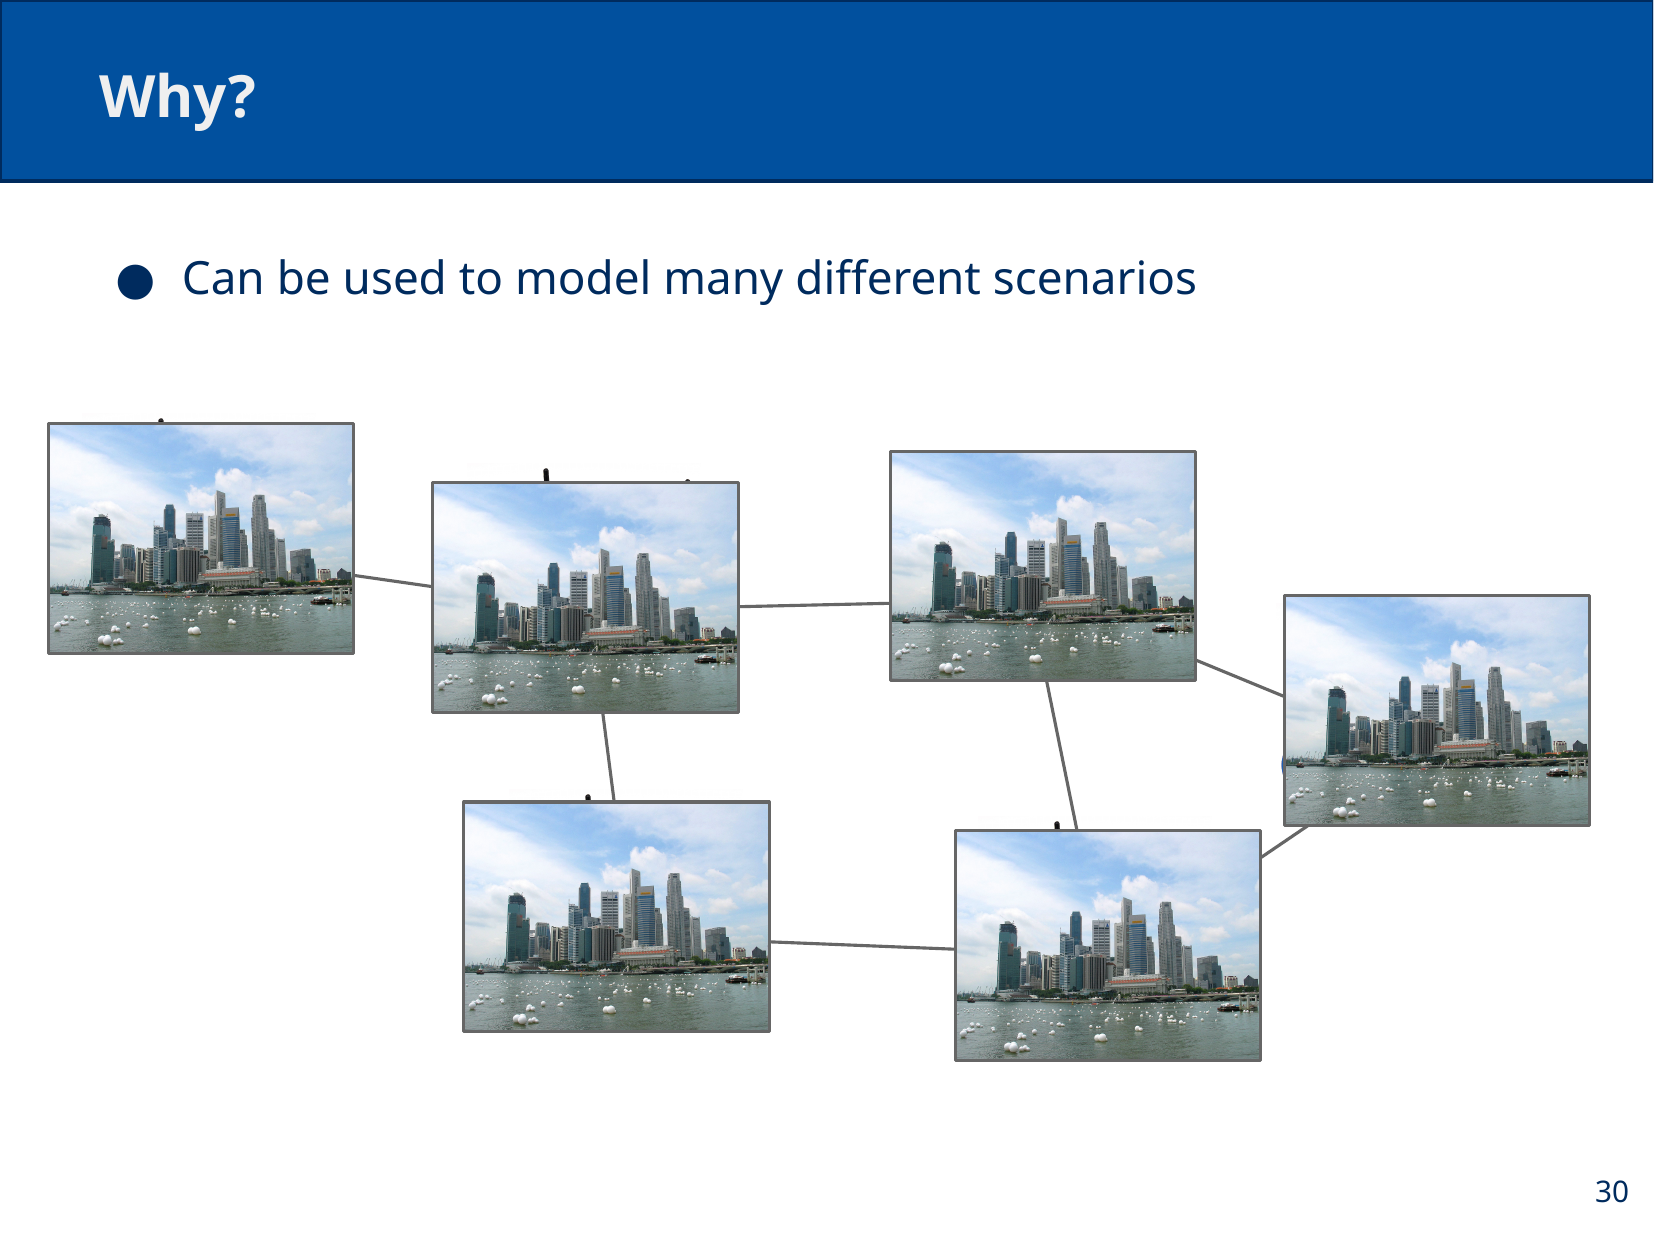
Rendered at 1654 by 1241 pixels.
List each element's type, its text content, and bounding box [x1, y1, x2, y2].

title Why? [82, 36, 1571, 146]
list Can be used to model many different scenarios [82, 232, 1571, 377]
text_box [49, 425, 1589, 1060]
slide_number 30 [1546, 1145, 1647, 1241]
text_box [82, 413, 1510, 423]
